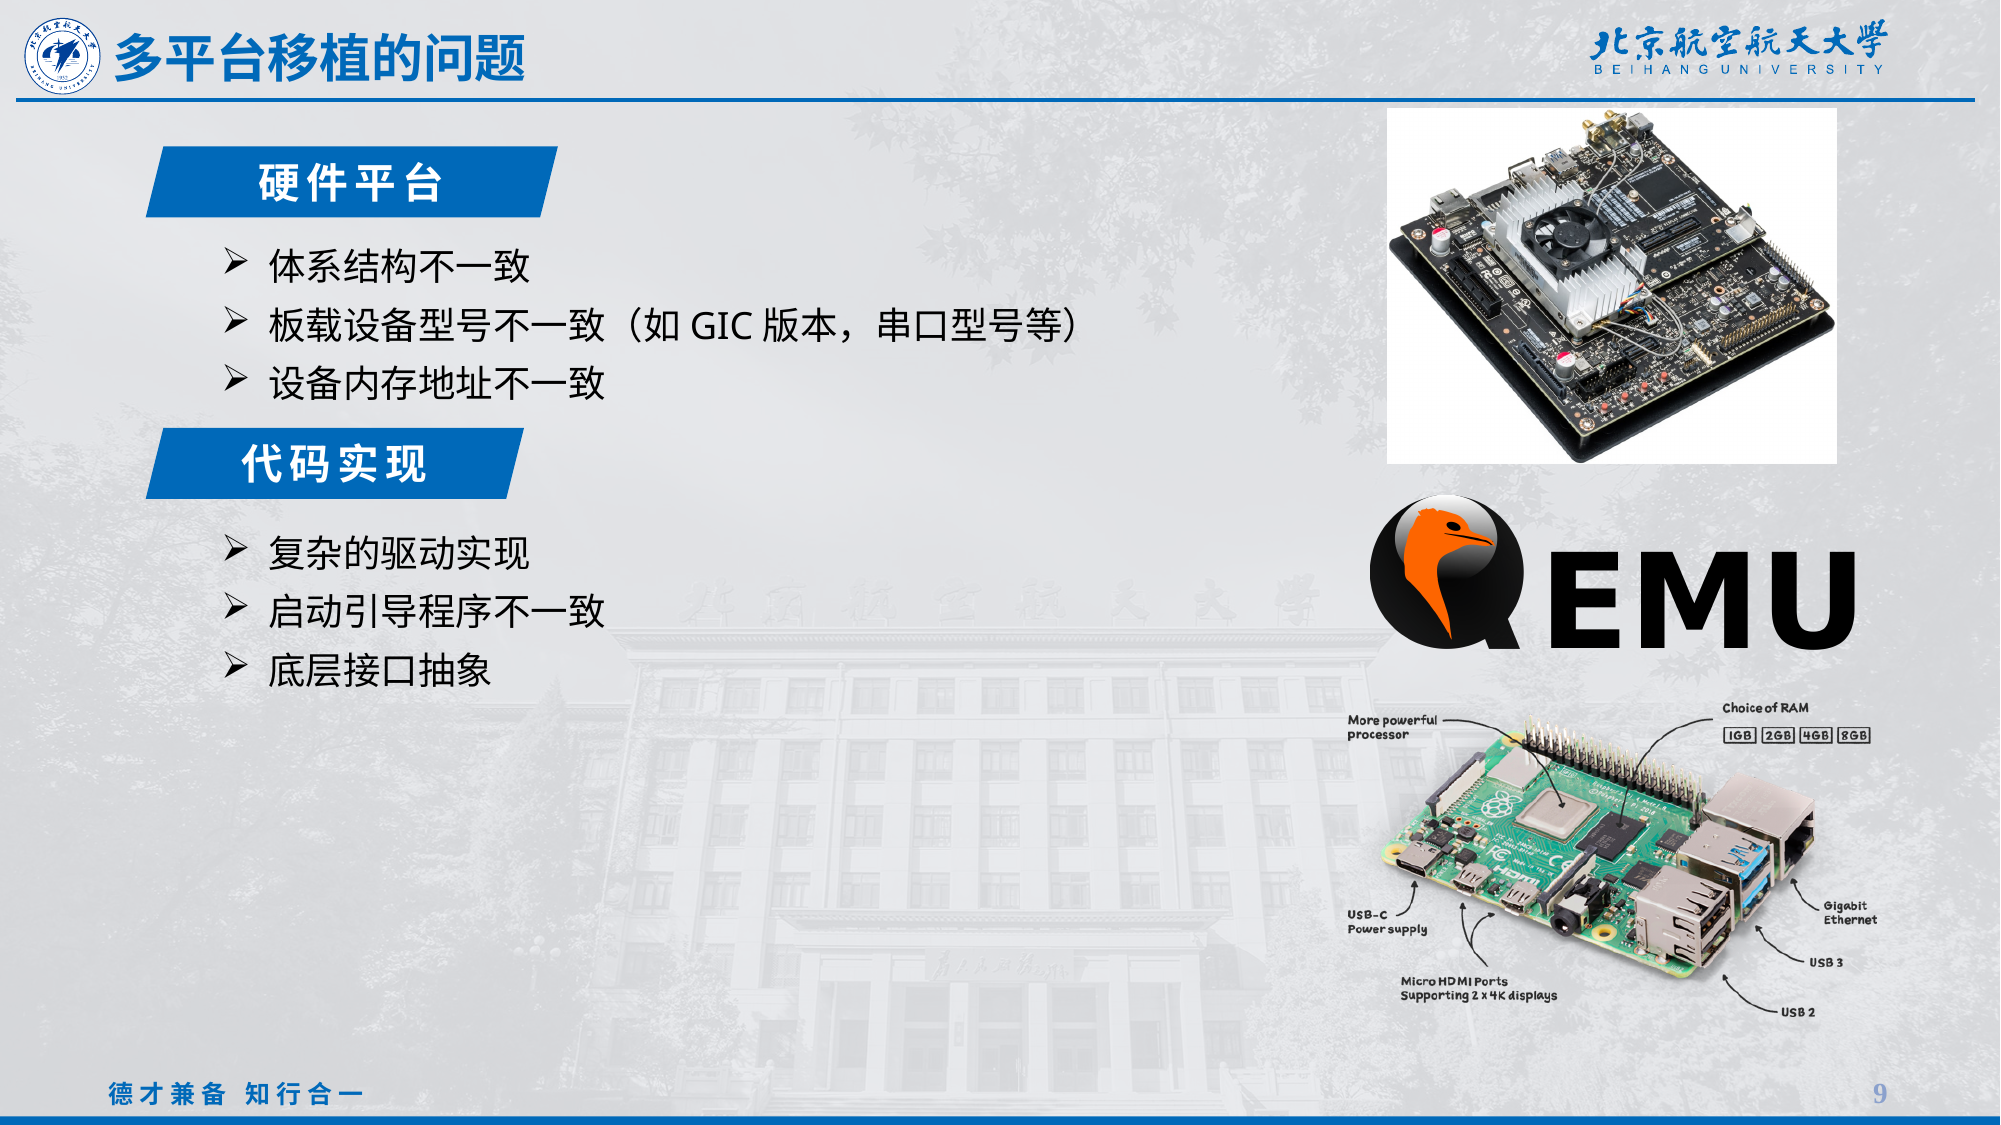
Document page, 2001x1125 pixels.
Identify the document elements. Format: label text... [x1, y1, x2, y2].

picture [1387, 108, 1837, 464]
text_box 复杂的驱动实现 启动引导程序不一致 底层接口抽象 [221, 516, 1146, 751]
text_box 代码实现 [144, 426, 526, 500]
picture [1348, 702, 1877, 1017]
text_box 硬件平台 [144, 145, 560, 219]
text_box 体系结构不一致 板载设备型号不一致（如GIC版本，串口型号等） 设备内存地址不一致 [221, 229, 1146, 464]
list 多平台移植的问题 [112, 25, 1177, 97]
slide_number 9 [1437, 1080, 1888, 1105]
picture [1369, 495, 1855, 650]
